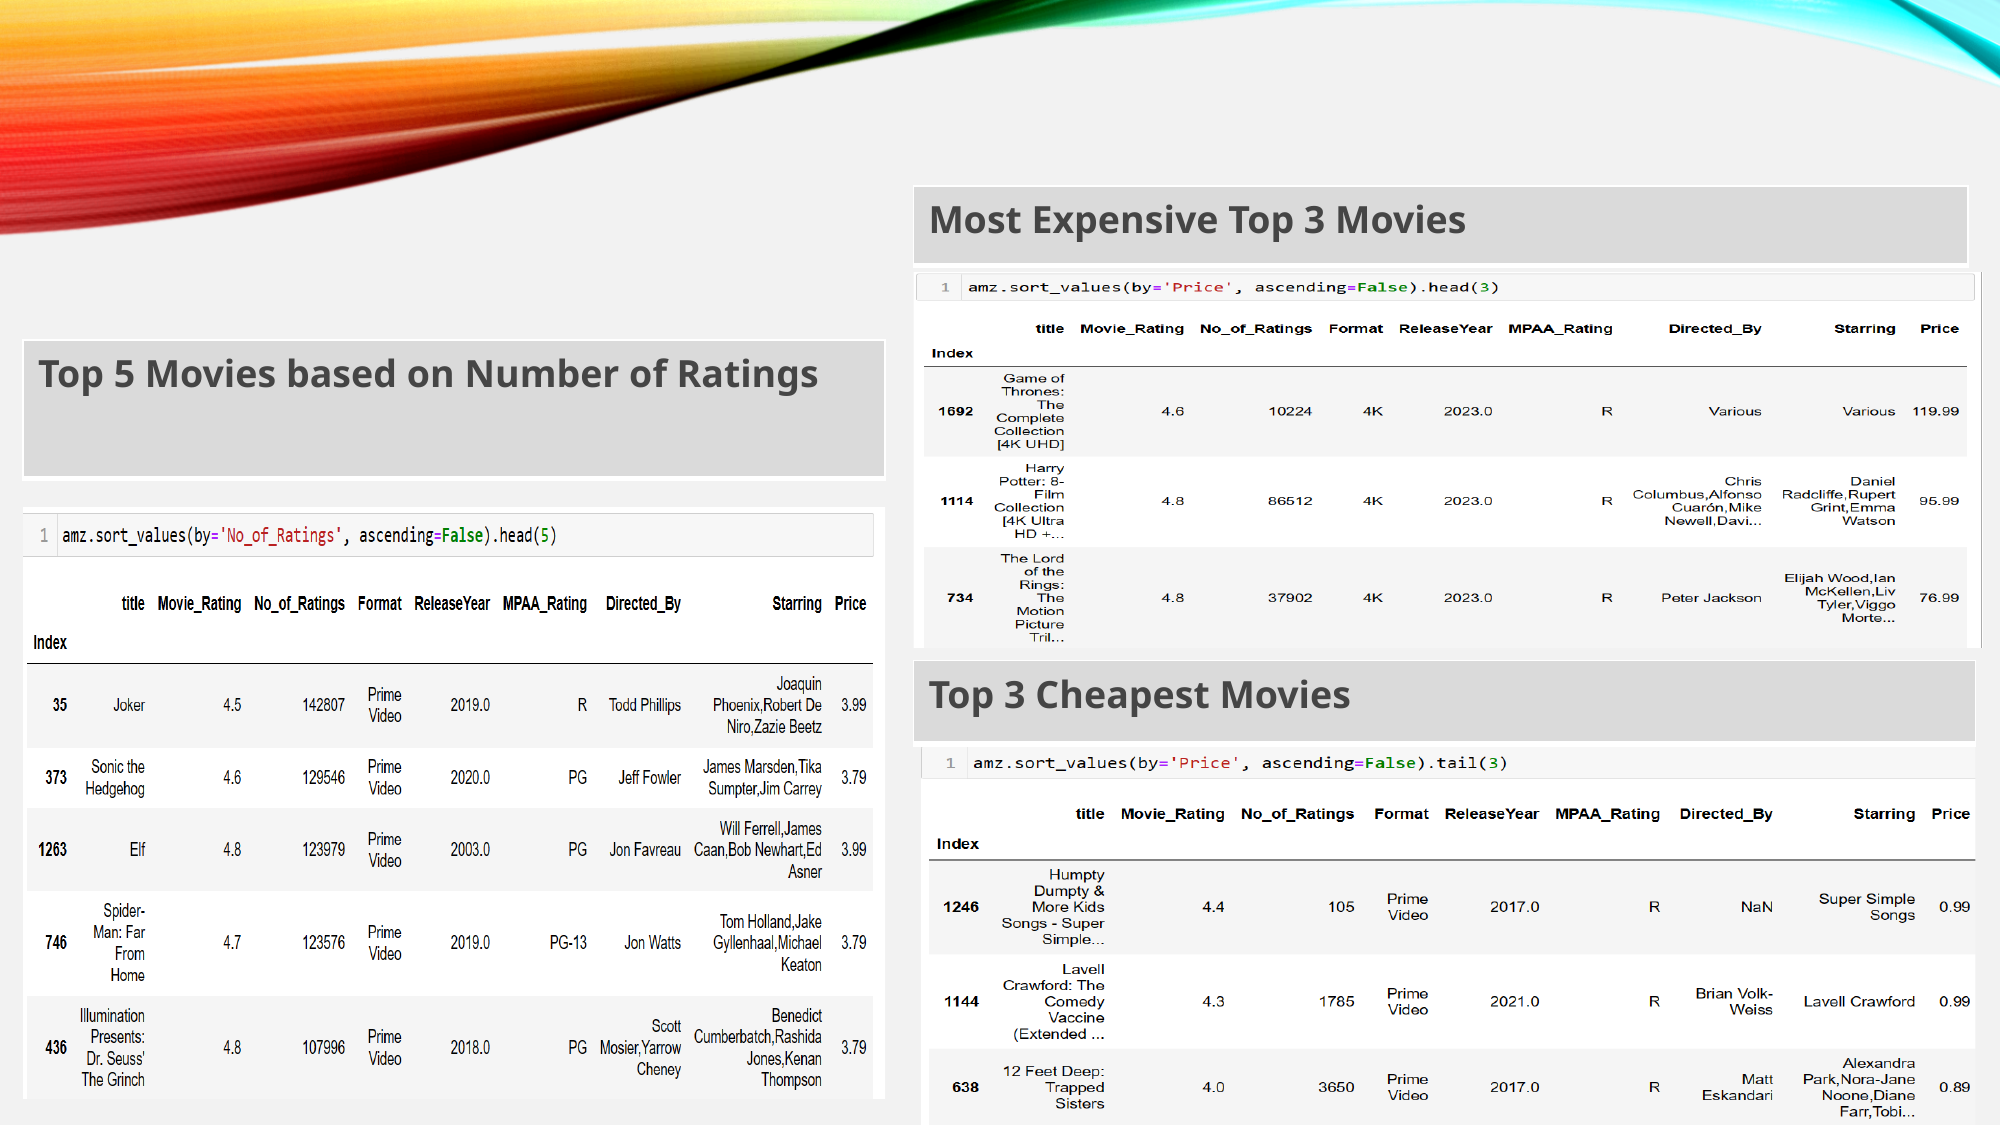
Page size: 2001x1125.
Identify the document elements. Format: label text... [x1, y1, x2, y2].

picture [920, 743, 1976, 1125]
table_header Top 5 Movies based on Number of Ratings [24, 341, 884, 476]
table_header Most Expensive Top 3 Movies [914, 187, 1967, 263]
table_header Top 3 Cheapest Movies [914, 661, 1975, 741]
picture [913, 271, 1984, 648]
picture [0, 0, 2000, 237]
picture [22, 507, 886, 1099]
